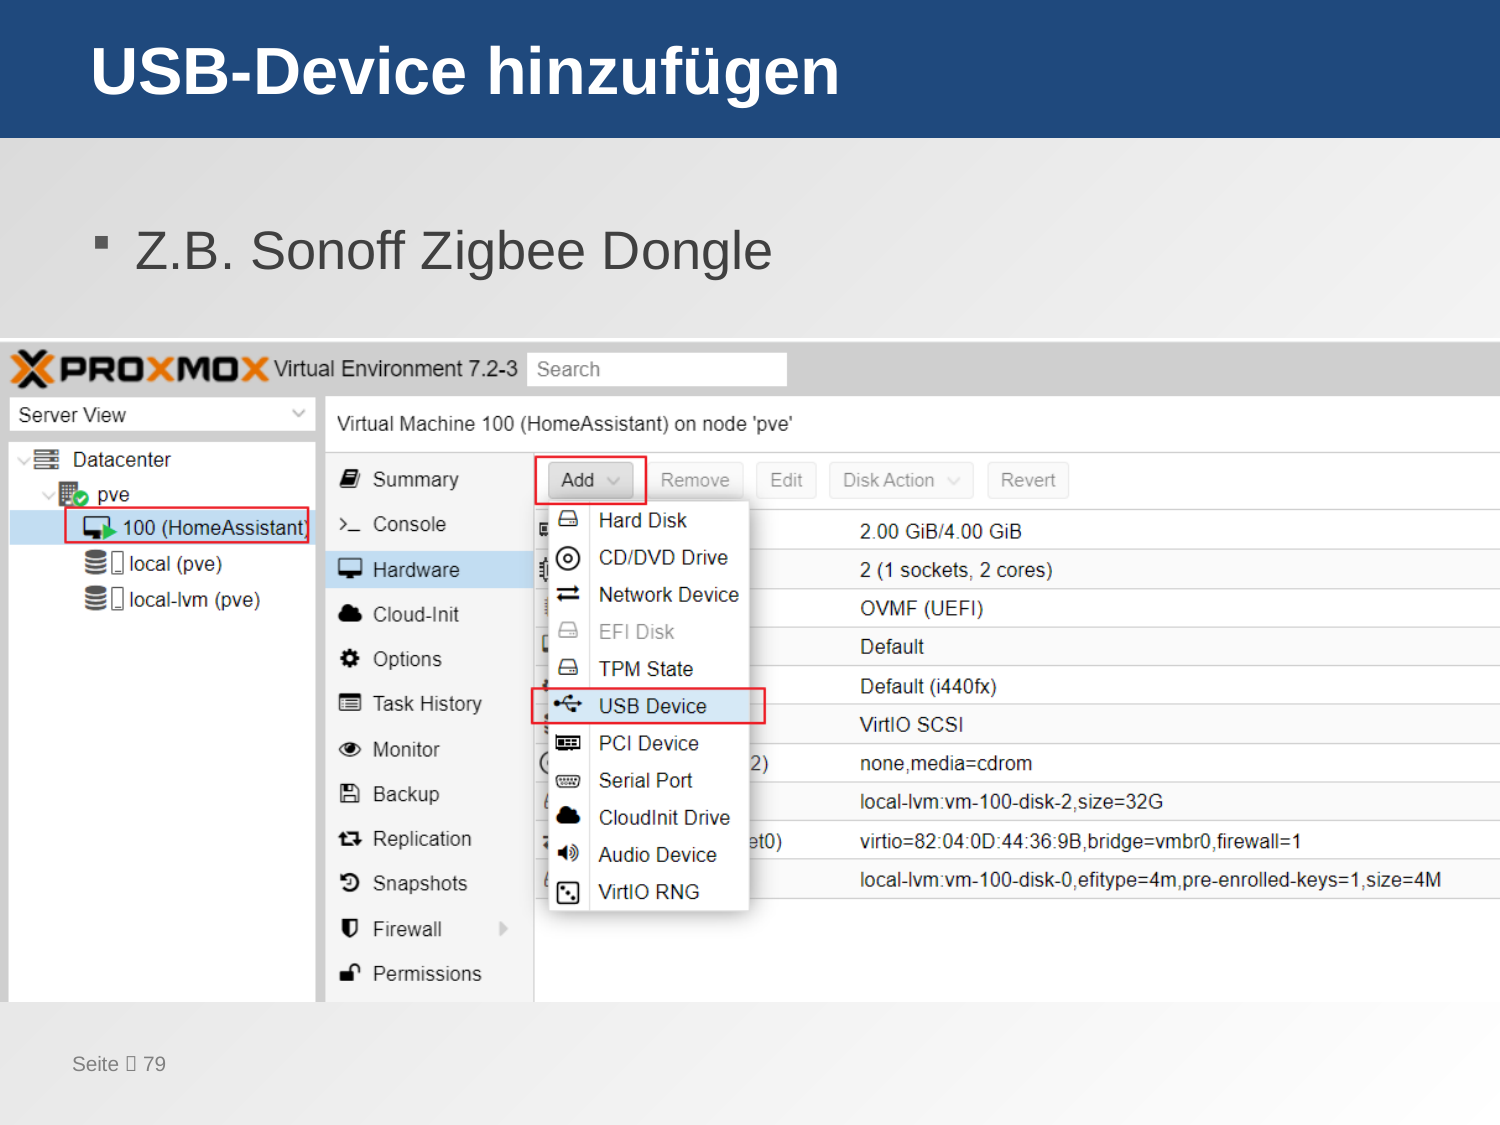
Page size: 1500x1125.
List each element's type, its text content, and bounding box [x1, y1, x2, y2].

picture [0, 337, 1500, 1002]
list Z.B. Sonoff Zigbee Dongle [76, 208, 1424, 336]
title USB-Device hinzufügen [75, 20, 1425, 208]
